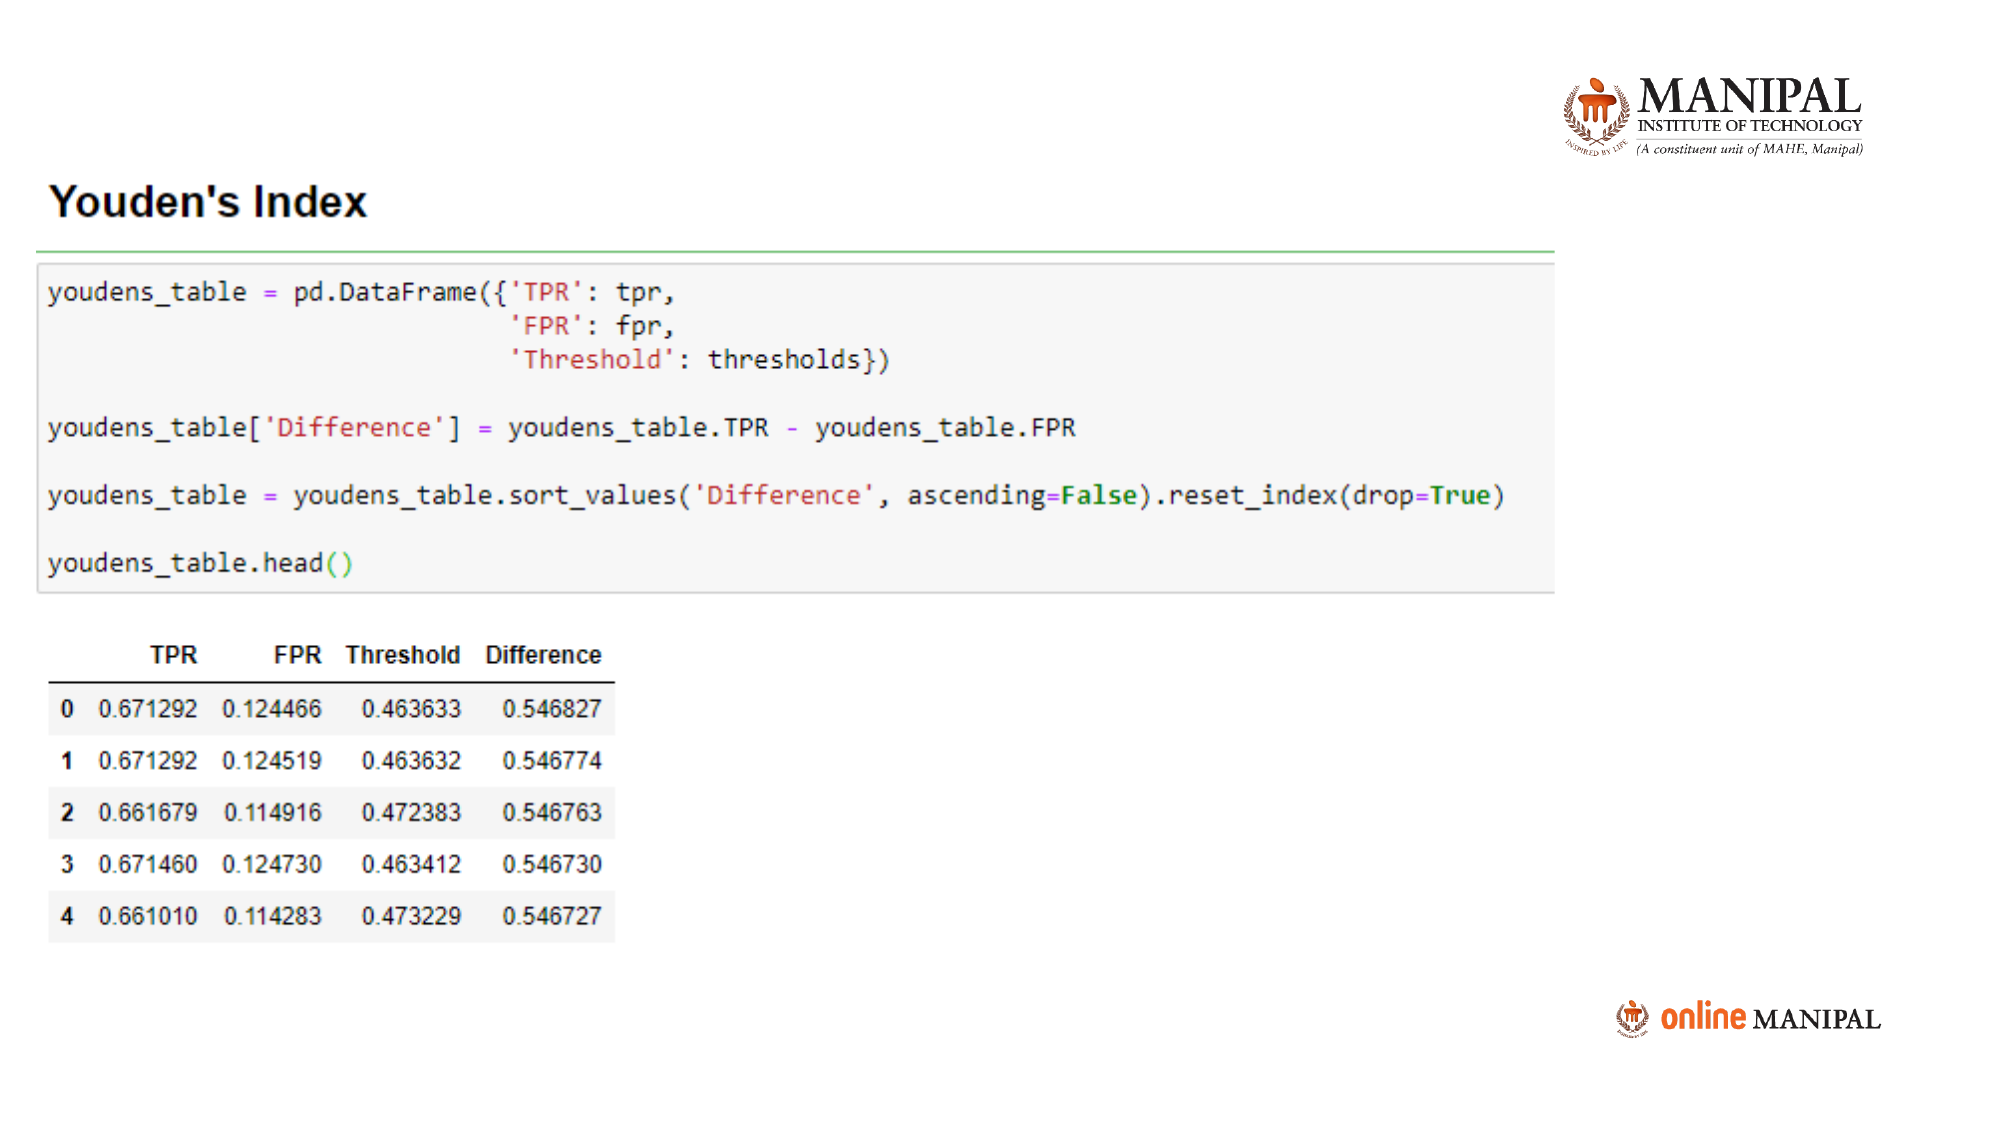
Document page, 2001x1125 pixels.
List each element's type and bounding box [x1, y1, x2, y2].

picture [35, 57, 1878, 962]
picture [1599, 966, 1900, 1073]
